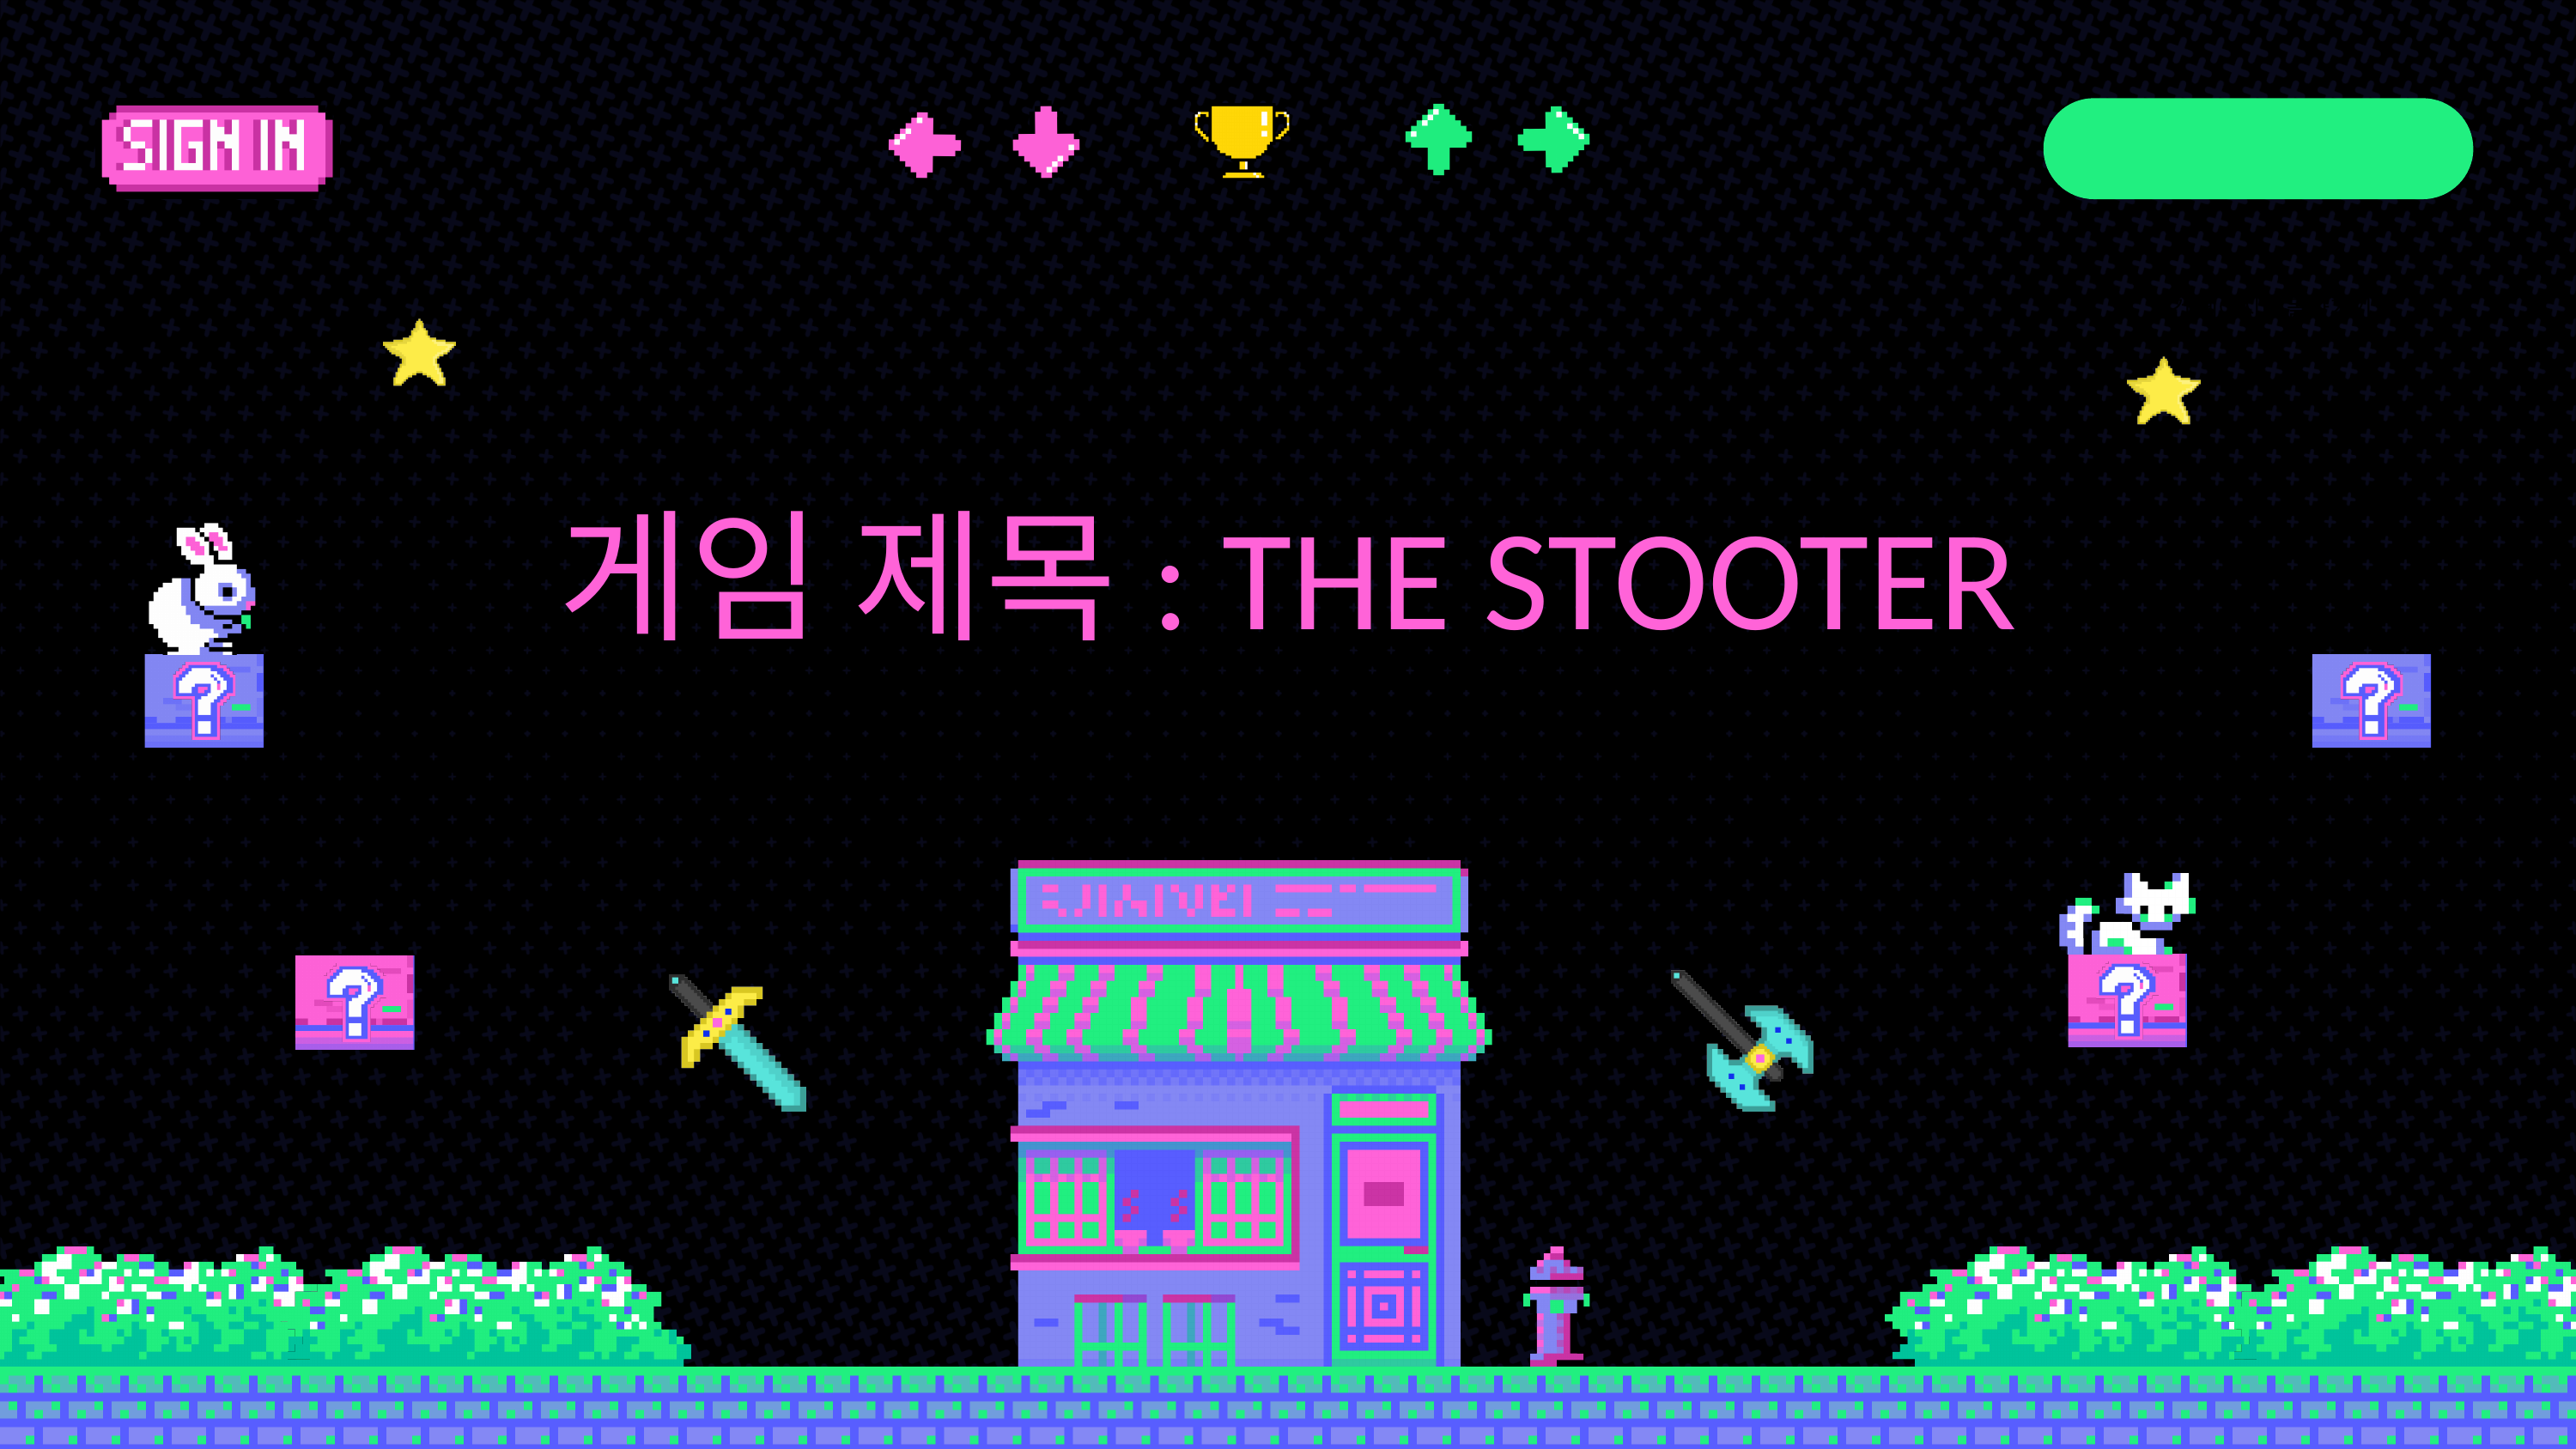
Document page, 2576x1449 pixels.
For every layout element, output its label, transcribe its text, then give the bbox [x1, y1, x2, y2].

picture [1671, 953, 1814, 1113]
text_box [0, 1246, 280, 1366]
text_box [2059, 873, 2196, 955]
text_box [2312, 654, 2432, 748]
text_box [324, 963, 386, 1042]
text_box [1007, 100, 1085, 184]
text_box [94, 98, 340, 200]
text_box 게임 제목: THE STOOTER [382, 497, 2193, 658]
text_box [2227, 1246, 2576, 1366]
text_box [1885, 1246, 2227, 1366]
text_box [280, 1246, 691, 1366]
text_box [2068, 955, 2187, 1047]
text_box [295, 955, 415, 1050]
text_box [144, 518, 264, 655]
picture [669, 955, 806, 1113]
text_box [1400, 98, 1478, 181]
text_box [883, 106, 967, 184]
text_box [144, 655, 264, 748]
text_box [173, 662, 236, 740]
text_box [0, 0, 2576, 1366]
text_box [2340, 662, 2403, 740]
text_box [986, 860, 1492, 1366]
picture [382, 312, 457, 390]
text_box [1512, 100, 1595, 179]
text_box [1522, 1246, 1590, 1366]
text_box [2096, 961, 2159, 1040]
text_box [1192, 103, 1292, 181]
picture [2127, 350, 2201, 427]
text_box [0, 1366, 2576, 1449]
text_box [2043, 98, 2474, 200]
